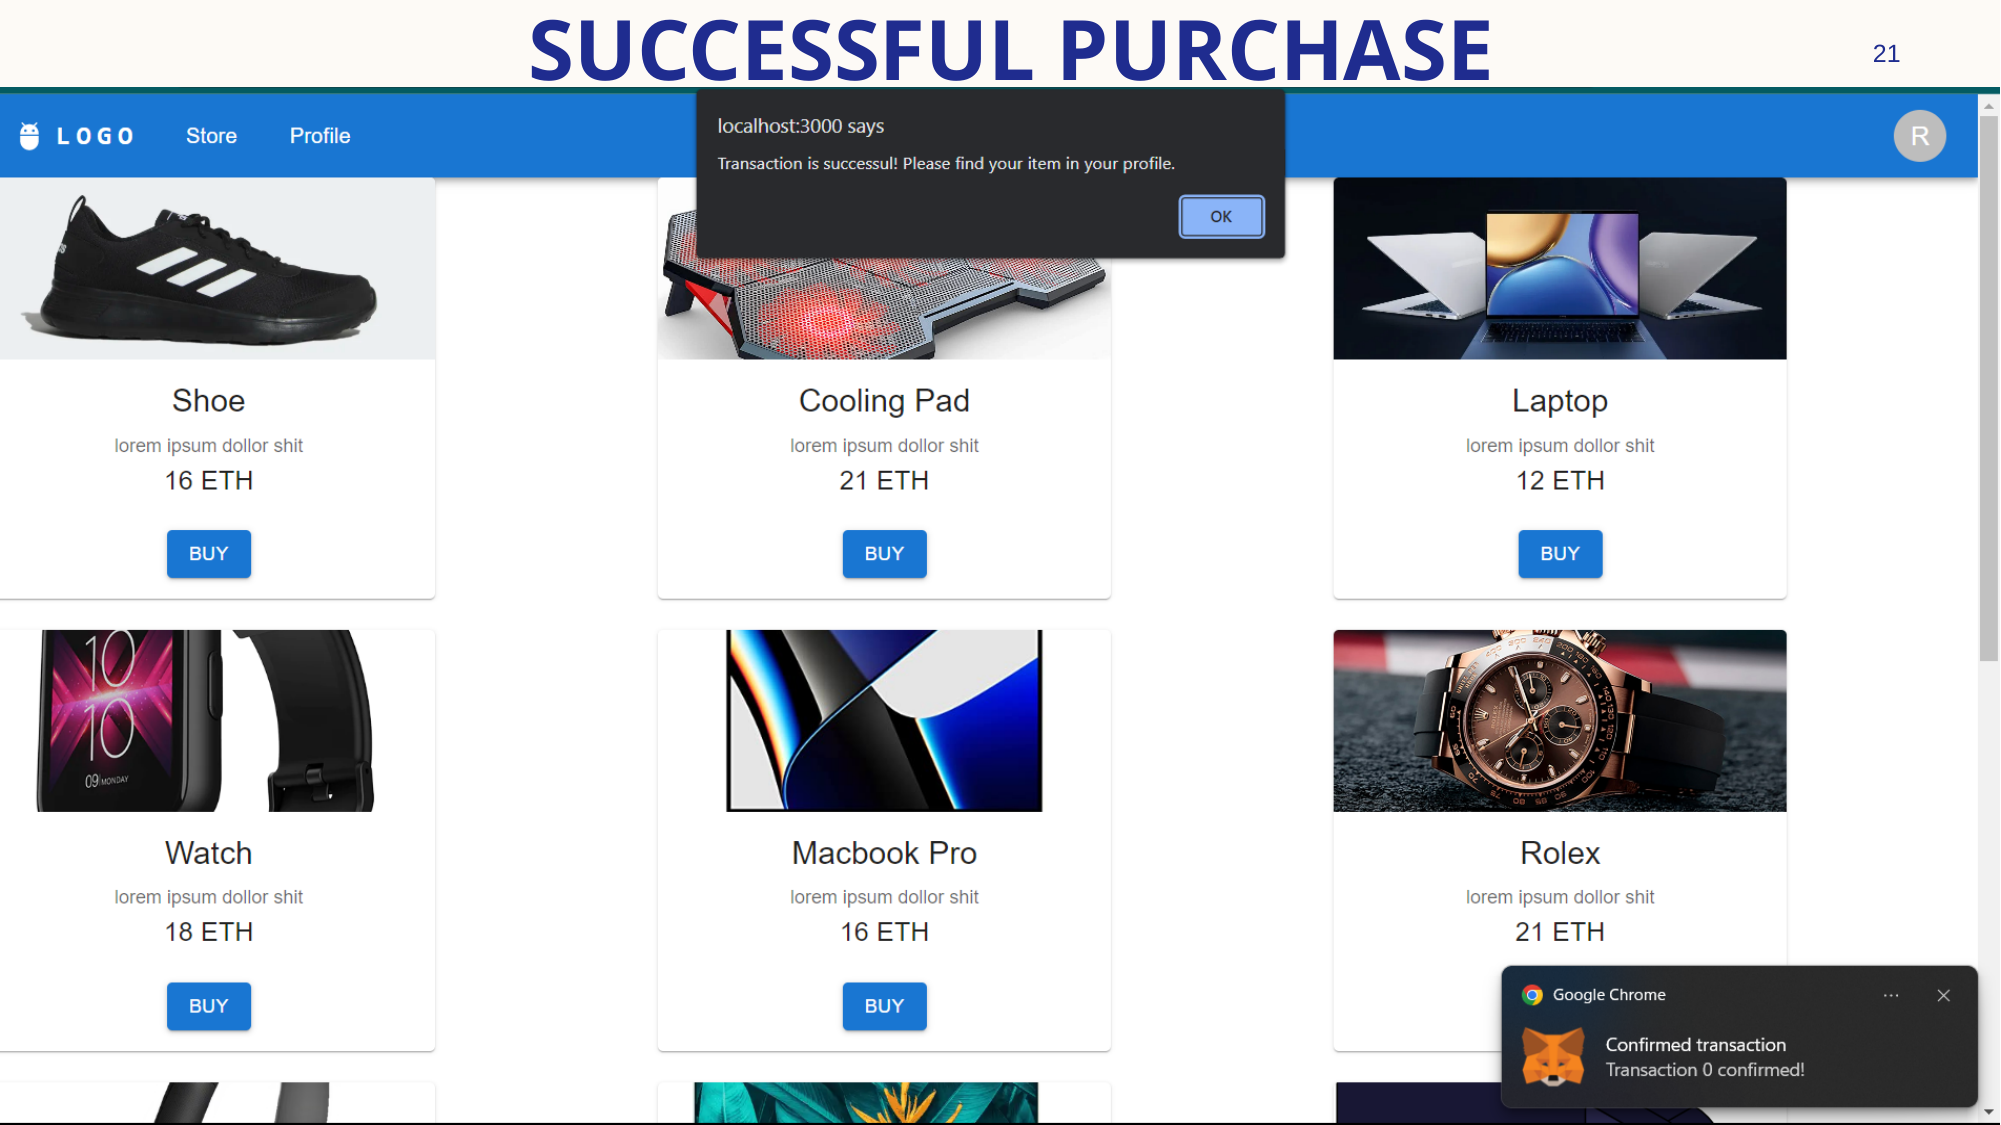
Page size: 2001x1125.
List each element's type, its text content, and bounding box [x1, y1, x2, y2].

picture [0, 87, 2000, 1125]
slide_number 21 [1805, 29, 1968, 75]
title Successful Purchase [136, 0, 1887, 87]
